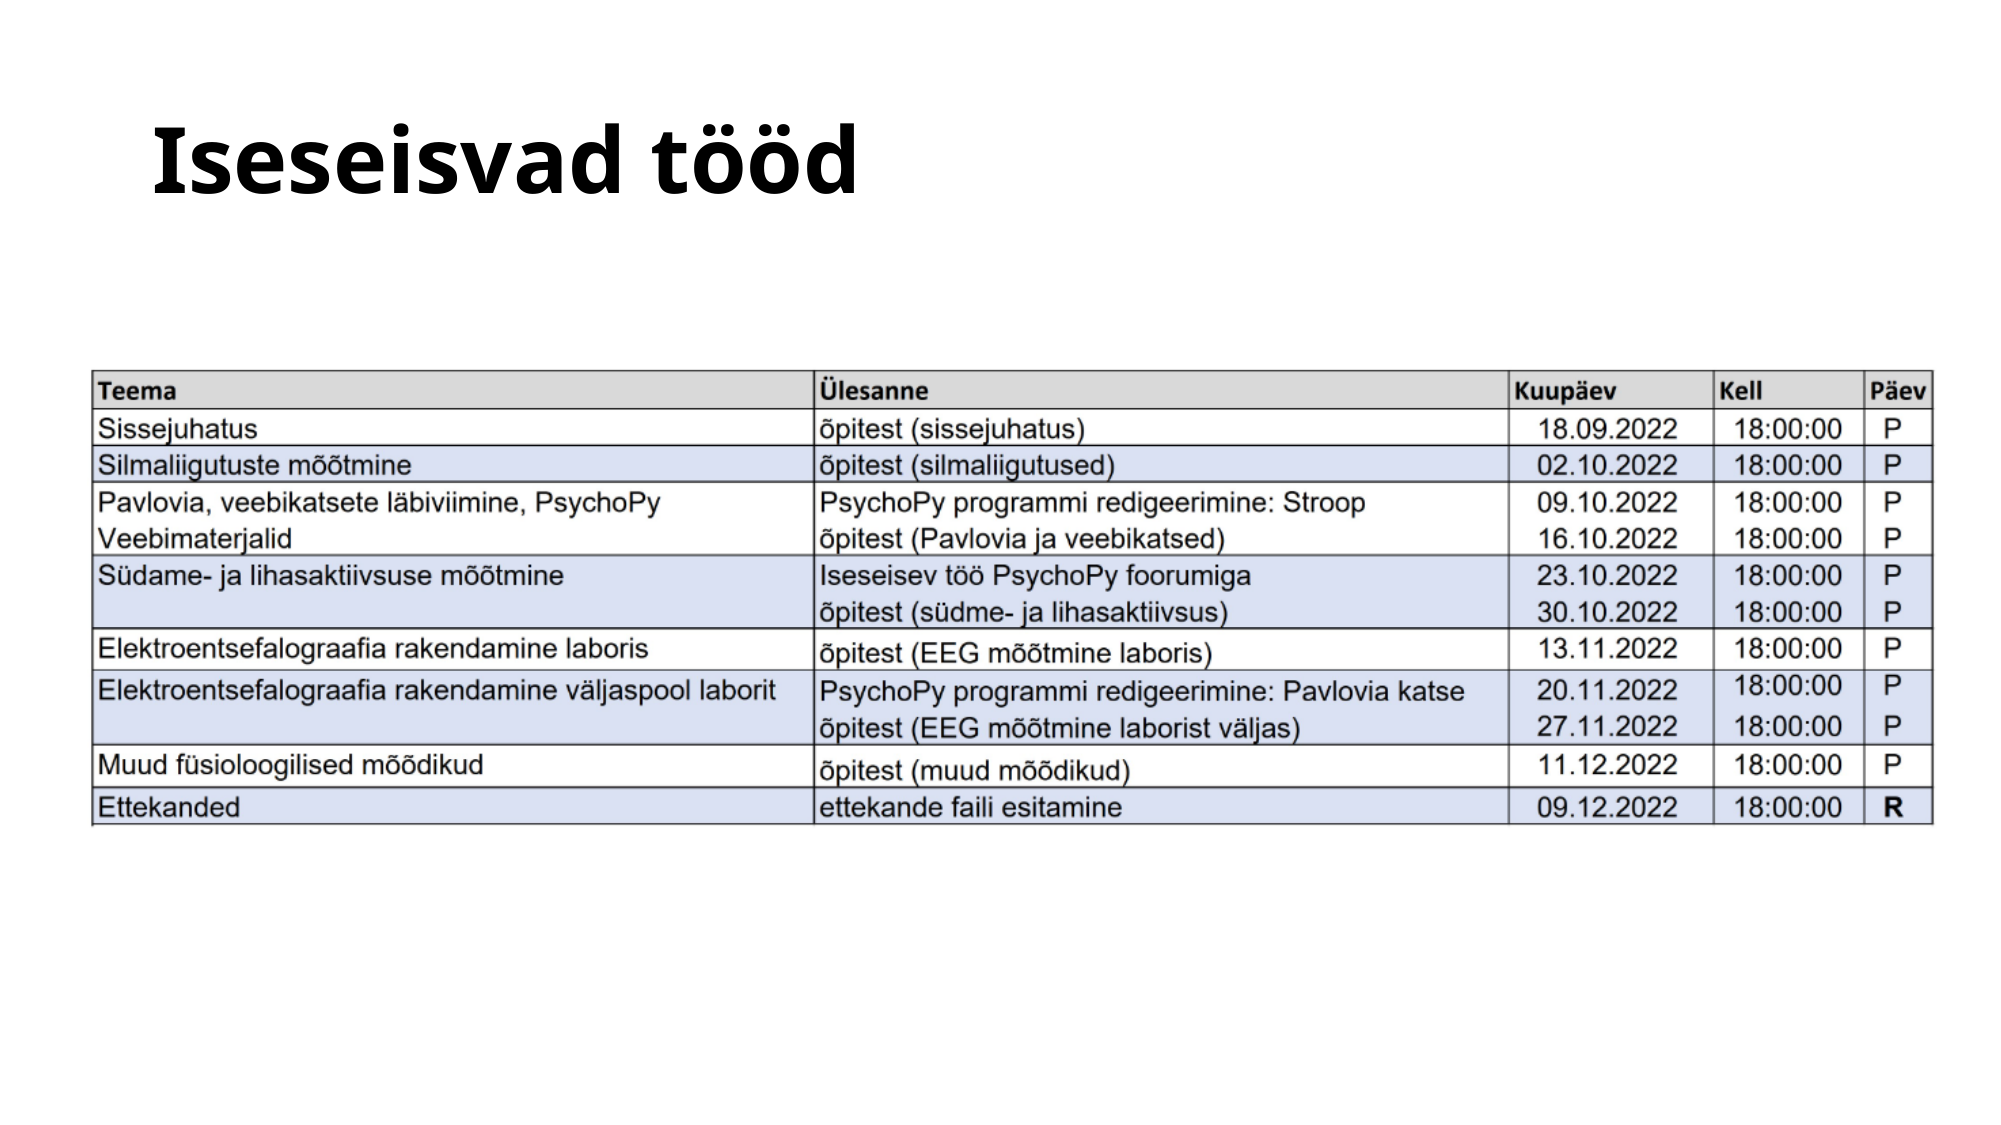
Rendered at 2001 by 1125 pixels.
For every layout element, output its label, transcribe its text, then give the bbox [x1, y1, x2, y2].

picture [82, 362, 1946, 841]
title Iseseisvad tööd [137, 55, 1863, 273]
